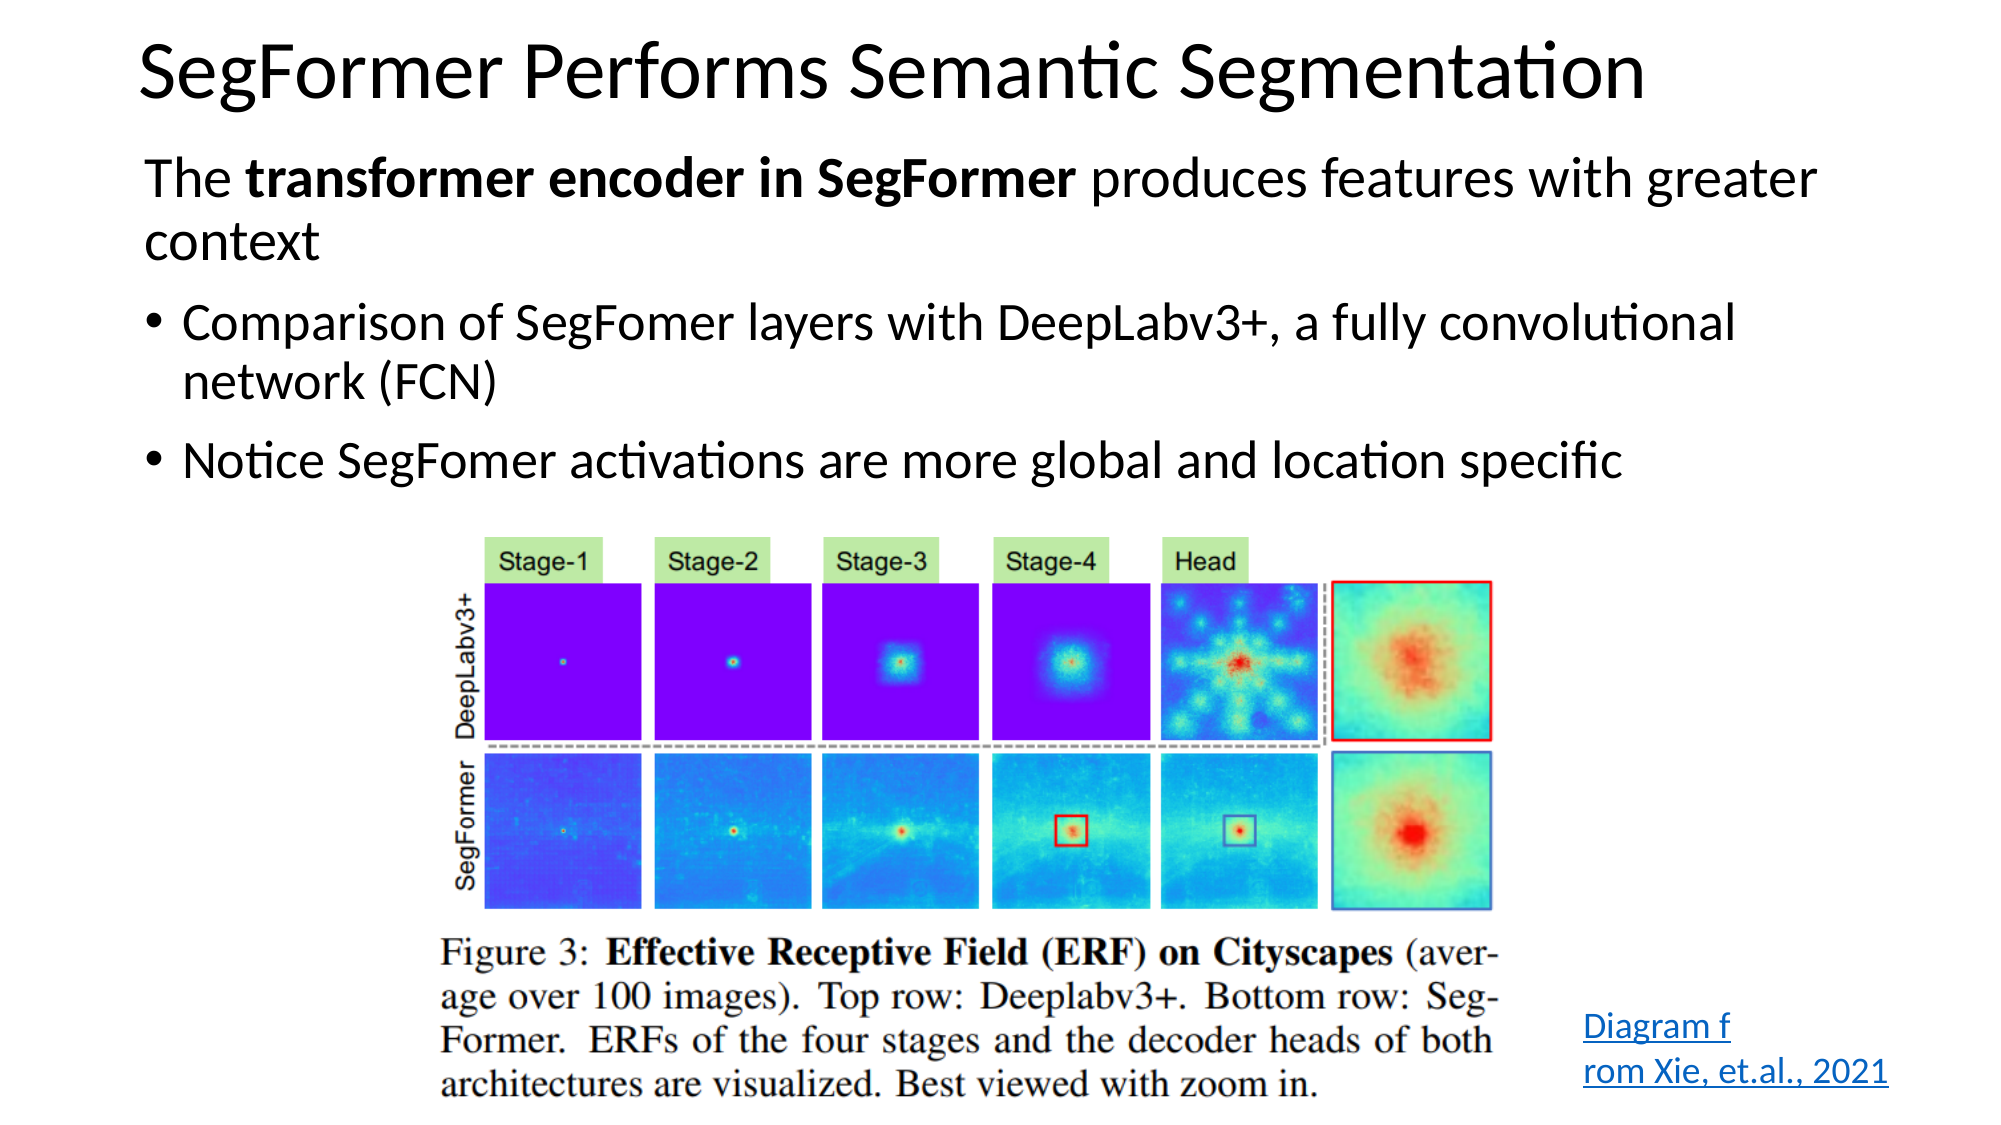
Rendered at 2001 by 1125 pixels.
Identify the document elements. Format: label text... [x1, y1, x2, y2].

title SegFormer Performs Semantic Segmentation [123, 0, 1849, 143]
list The transformer encoder in SegFormer produces features with greater context Comparison of SegFomer layers with DeepLabv3+, a fully convolutional network (FCN) Notice SegFomer activations are more global and location specific [129, 139, 1907, 1058]
picture [429, 537, 1508, 1115]
text_box Diagram from Xie, et.al., 2021 [1568, 993, 1924, 1099]
